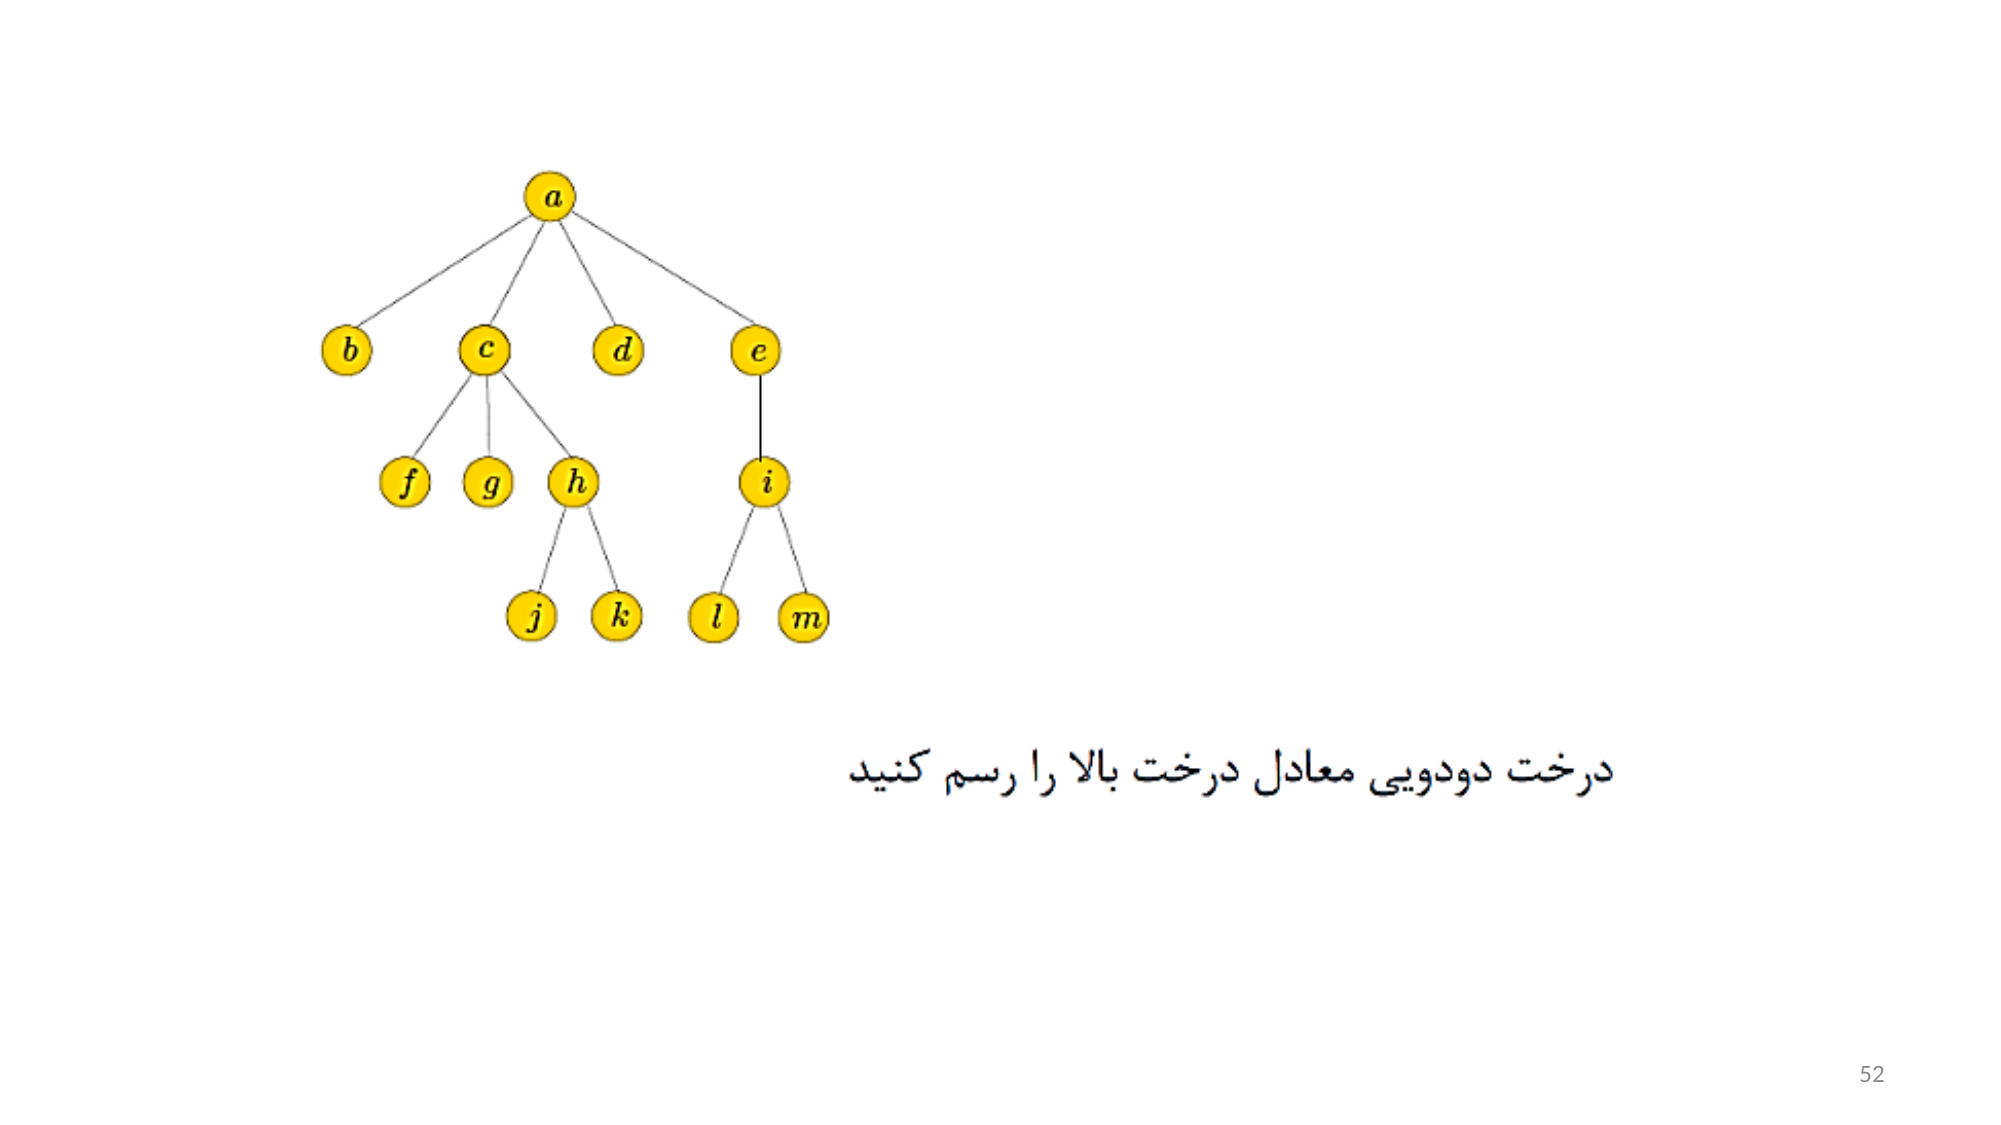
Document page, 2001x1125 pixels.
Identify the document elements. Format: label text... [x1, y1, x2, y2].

slide_number 52 [1433, 1042, 1900, 1103]
picture [133, 78, 1646, 950]
